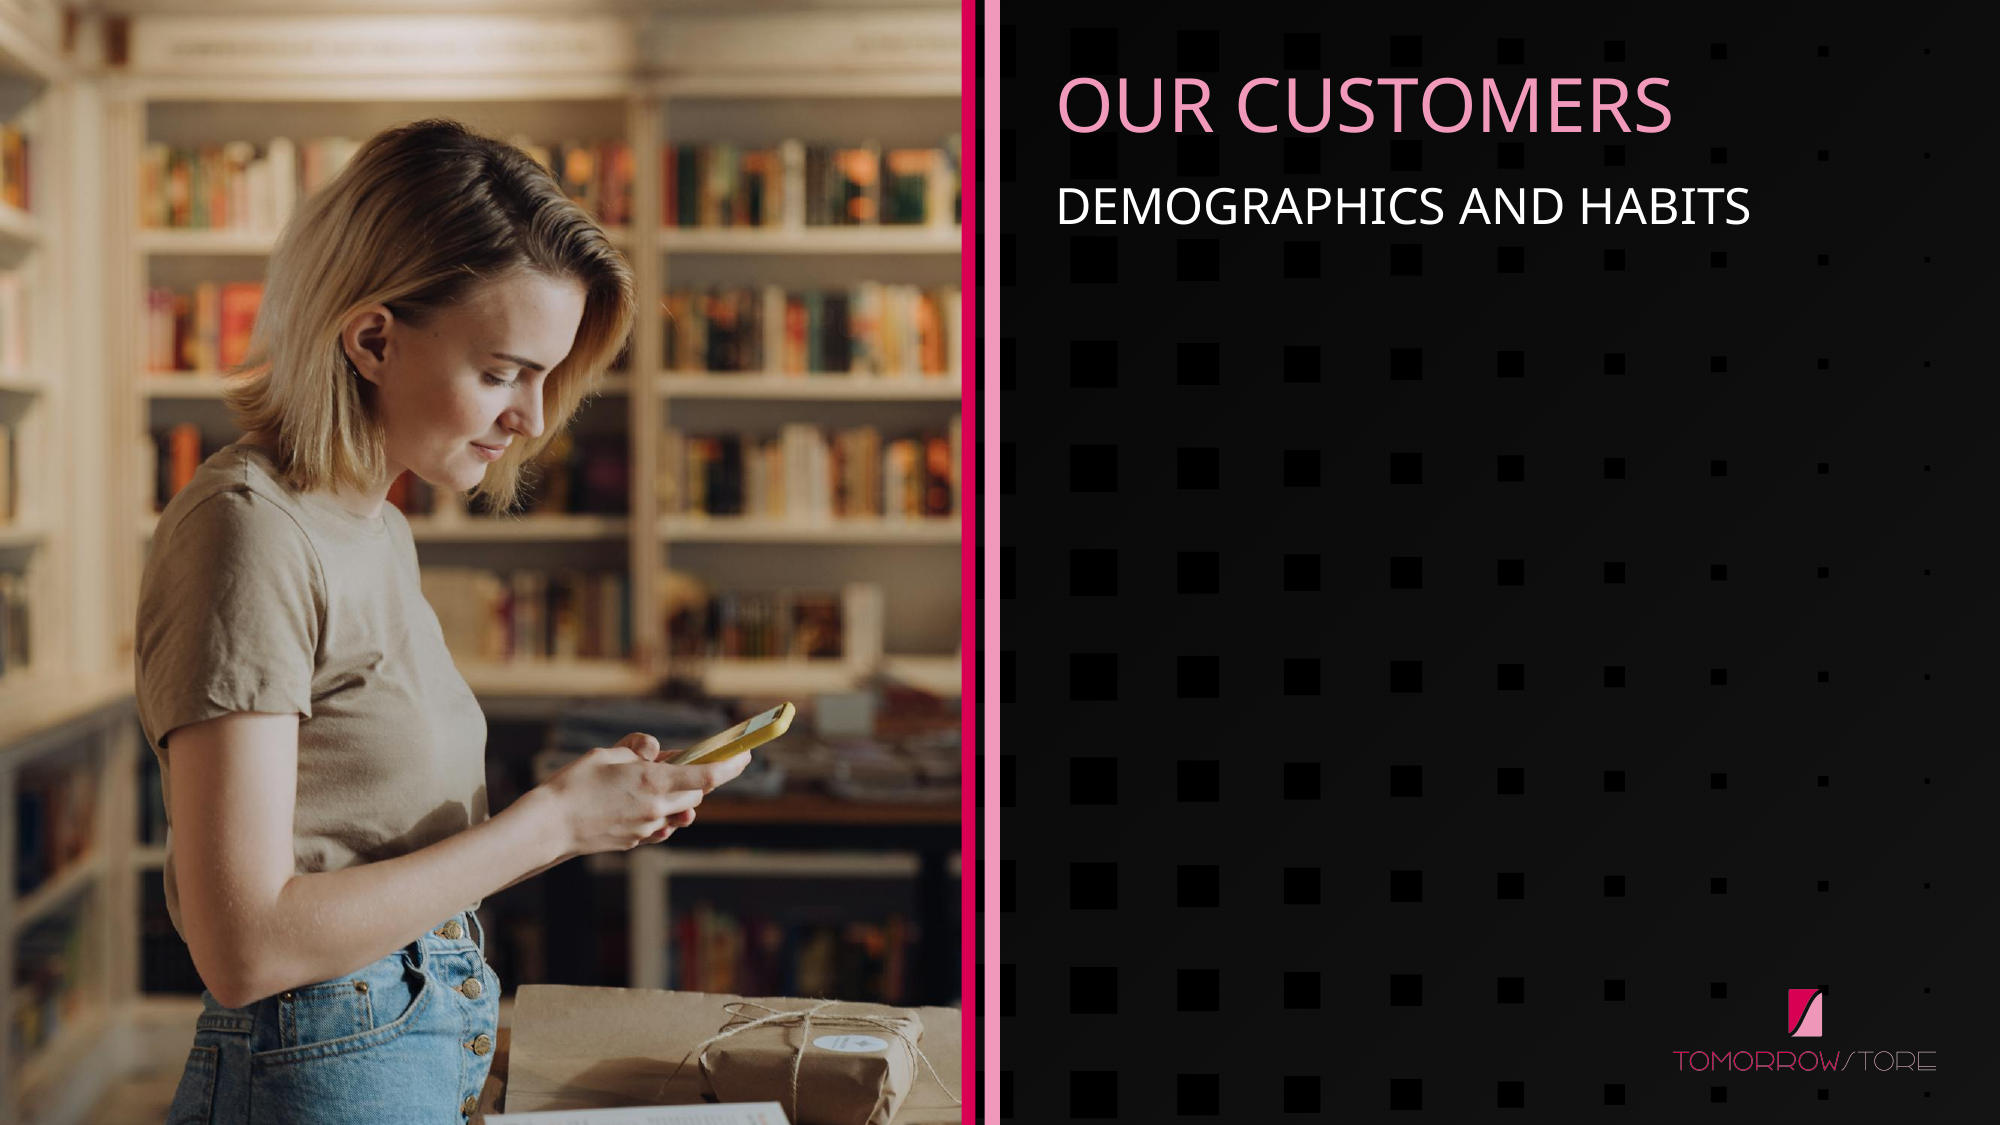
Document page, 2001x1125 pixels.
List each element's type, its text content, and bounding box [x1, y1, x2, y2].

picture [976, 0, 984, 1125]
list DEMOGRAPHICS AND HABITS [1040, 174, 1898, 234]
picture [0, 0, 962, 1125]
picture [1000, 0, 2000, 1125]
list OUR CUSTOMERS [1040, 59, 1803, 150]
